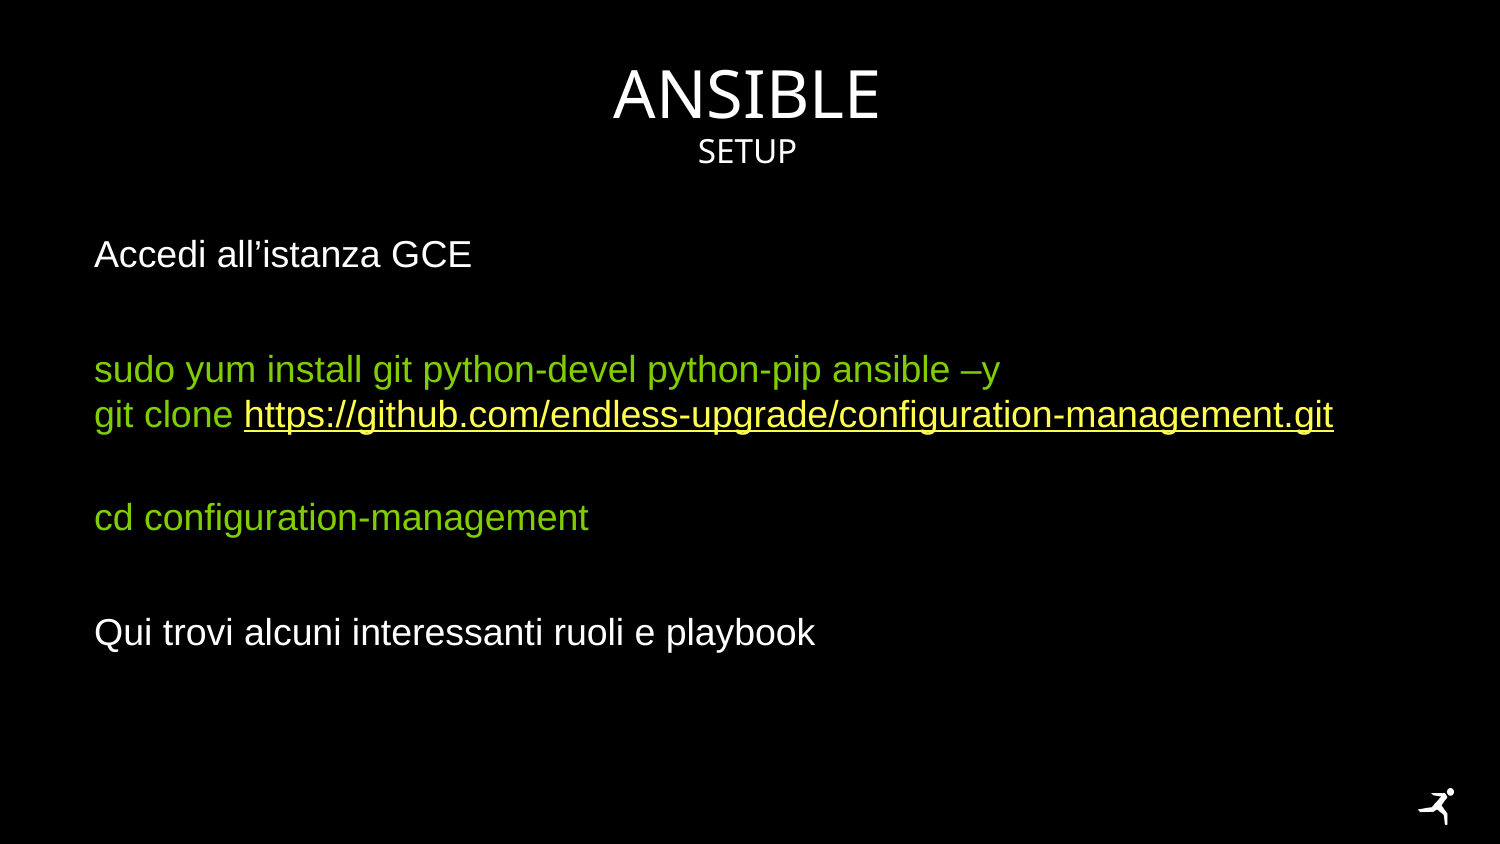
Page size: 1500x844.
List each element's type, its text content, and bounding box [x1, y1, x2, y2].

title ansible [94, 66, 1402, 111]
picture [1418, 788, 1454, 825]
list Accedi all’istanza GCE sudo yum install git python-devel python-pip ansible –y git clone https://github.com/endless-upgrade/configuration-management.git cd configuration-management Qui trovi alcuni interessanti ruoli e playbook [94, 229, 1402, 729]
subtitle setup [94, 123, 1402, 178]
